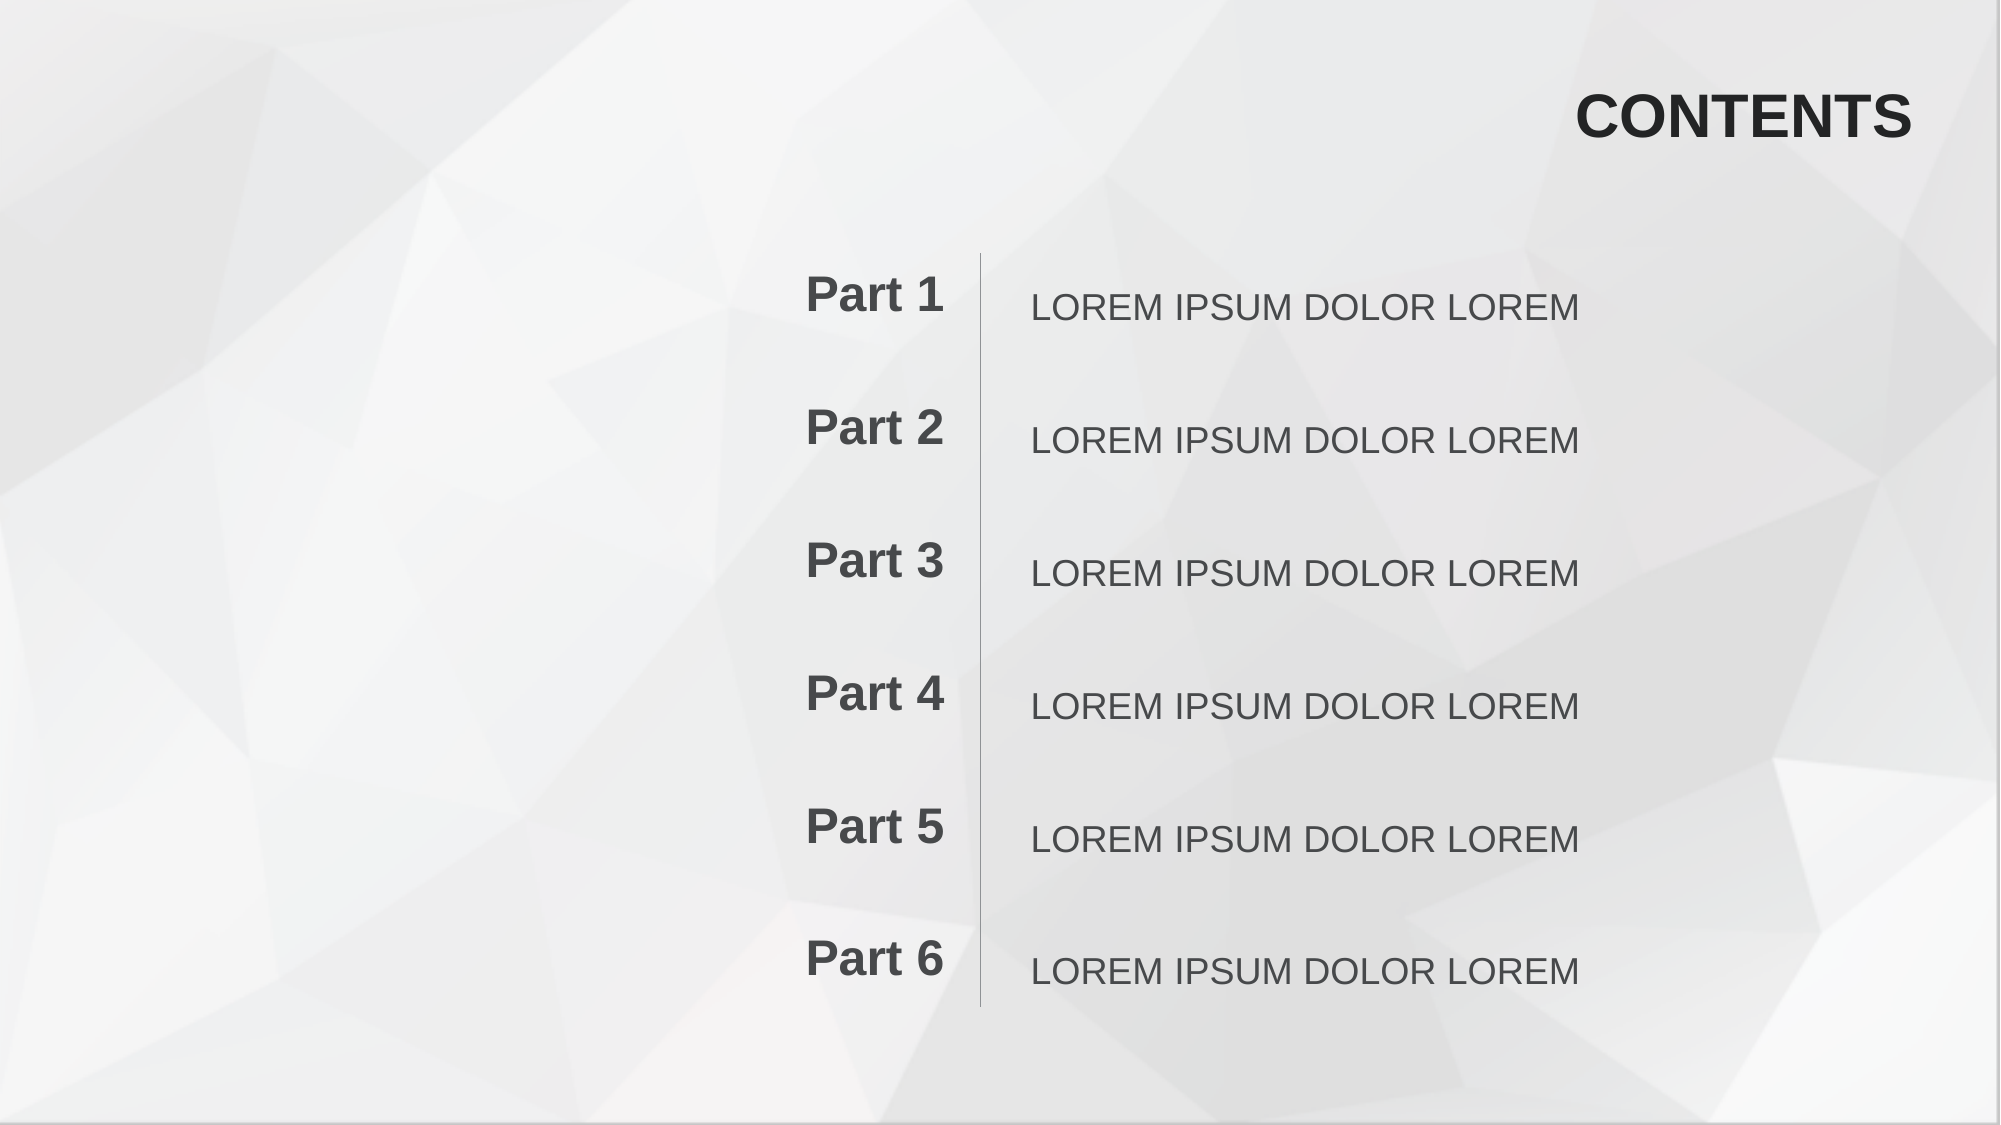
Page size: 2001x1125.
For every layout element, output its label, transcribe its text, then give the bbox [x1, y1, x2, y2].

text_box LOREM IPSUM DOLOR LOREM [1015, 651, 1712, 754]
text_box Part 5 [672, 785, 960, 861]
picture [0, 0, 2000, 1125]
text_box Part 3 [672, 519, 960, 596]
text_box LOREM IPSUM DOLOR LOREM [1015, 253, 1712, 355]
text_box CONTENTS [1560, 68, 1933, 175]
text_box LOREM IPSUM DOLOR LOREM [1015, 519, 1712, 621]
text_box Part 6 [672, 918, 960, 994]
text_box Part 2 [672, 386, 960, 463]
text_box LOREM IPSUM DOLOR LOREM [1015, 386, 1712, 488]
text_box Part 4 [672, 652, 960, 729]
text_box Part 1 [672, 254, 960, 330]
text_box LOREM IPSUM DOLOR LOREM [1015, 917, 1712, 1019]
text_box LOREM IPSUM DOLOR LOREM [1015, 784, 1712, 886]
